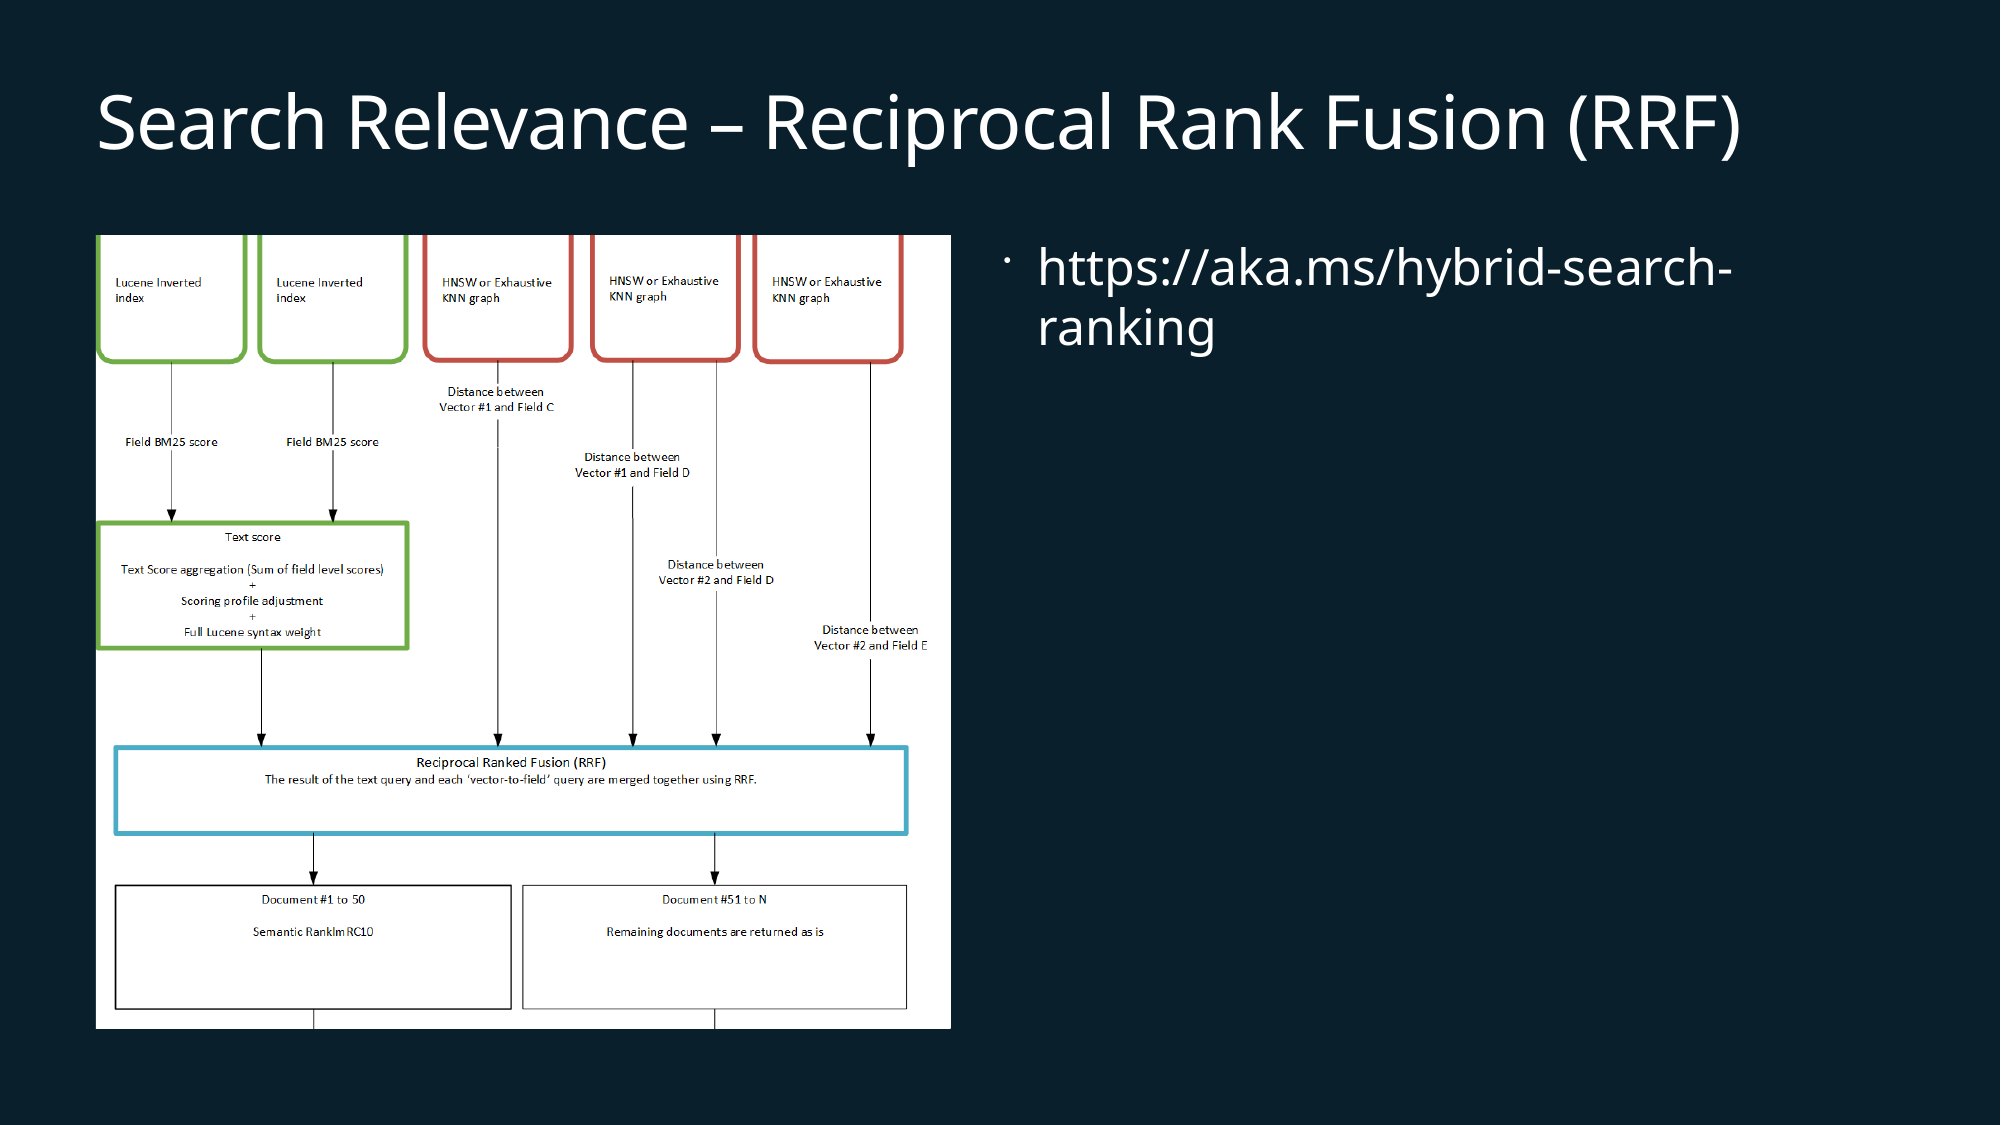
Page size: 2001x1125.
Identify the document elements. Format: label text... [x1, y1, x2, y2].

picture [95, 235, 951, 1029]
text_box https://aka.ms/hybrid-search-ranking [999, 235, 1905, 1029]
title Search Relevance – Reciprocal Rank Fusion (RRF) [96, 75, 1904, 166]
